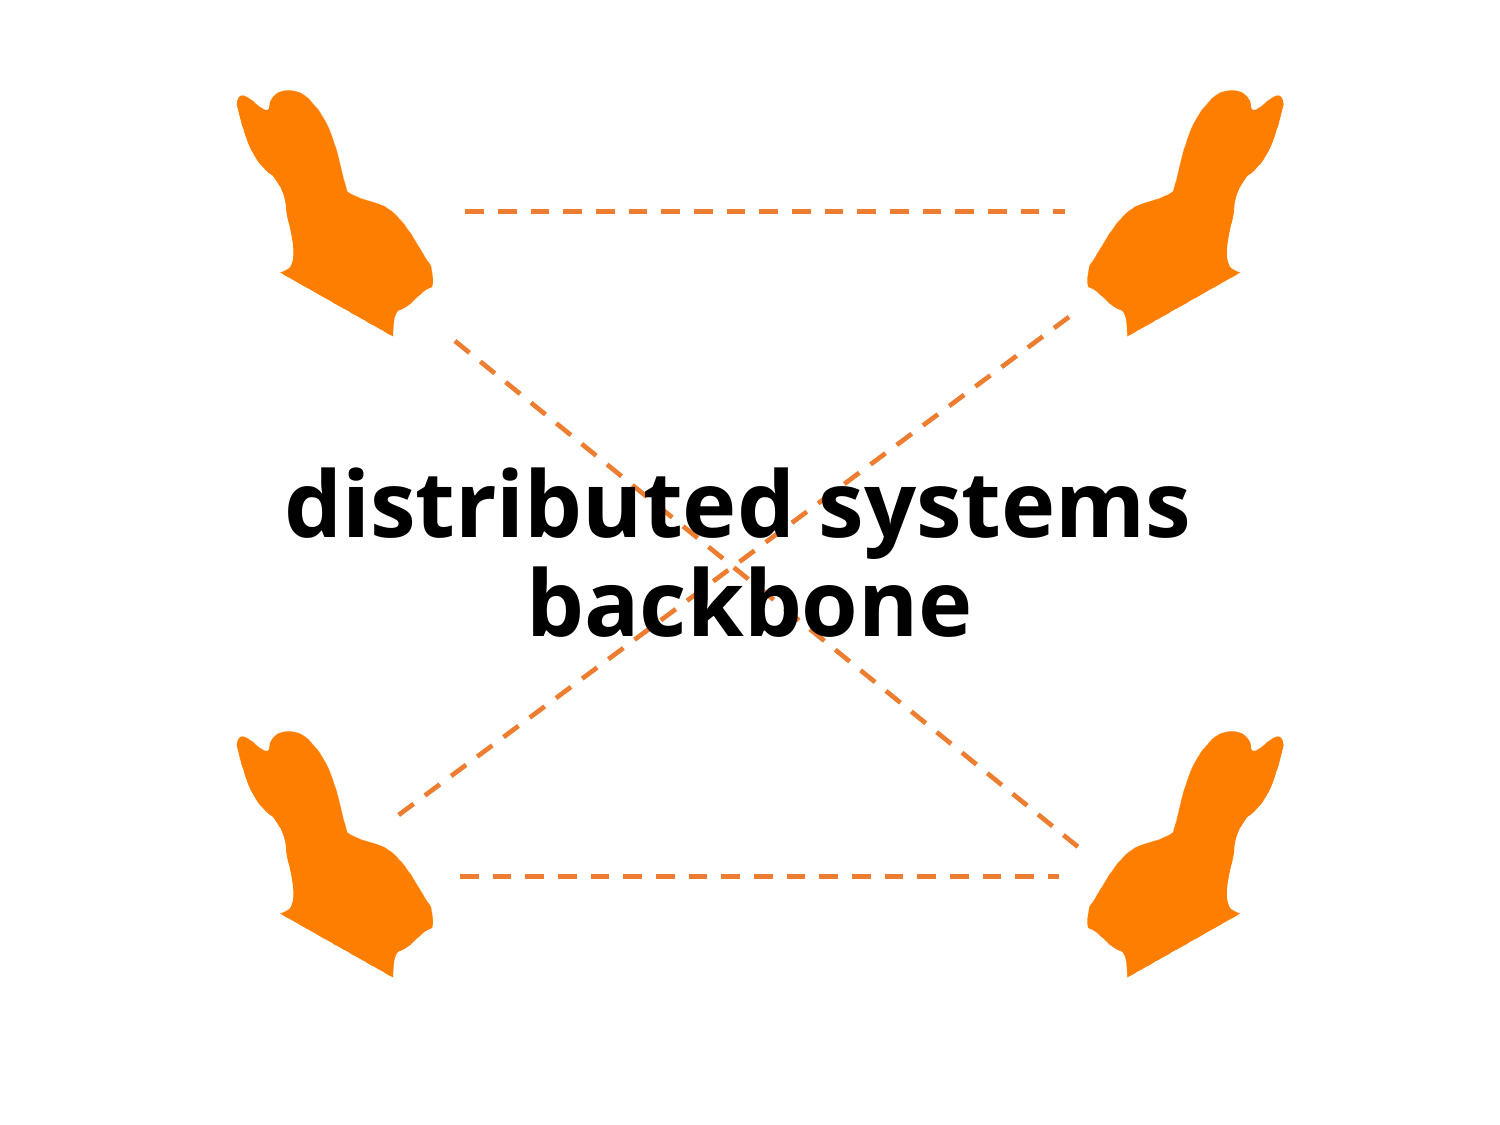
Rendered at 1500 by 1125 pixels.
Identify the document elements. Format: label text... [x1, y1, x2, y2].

picture [232, 74, 455, 341]
picture [232, 715, 455, 982]
picture [1064, 715, 1287, 982]
title distributed systems backbone [103, 59, 1397, 1056]
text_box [398, 312, 1075, 815]
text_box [454, 340, 1080, 849]
picture [1064, 74, 1287, 341]
